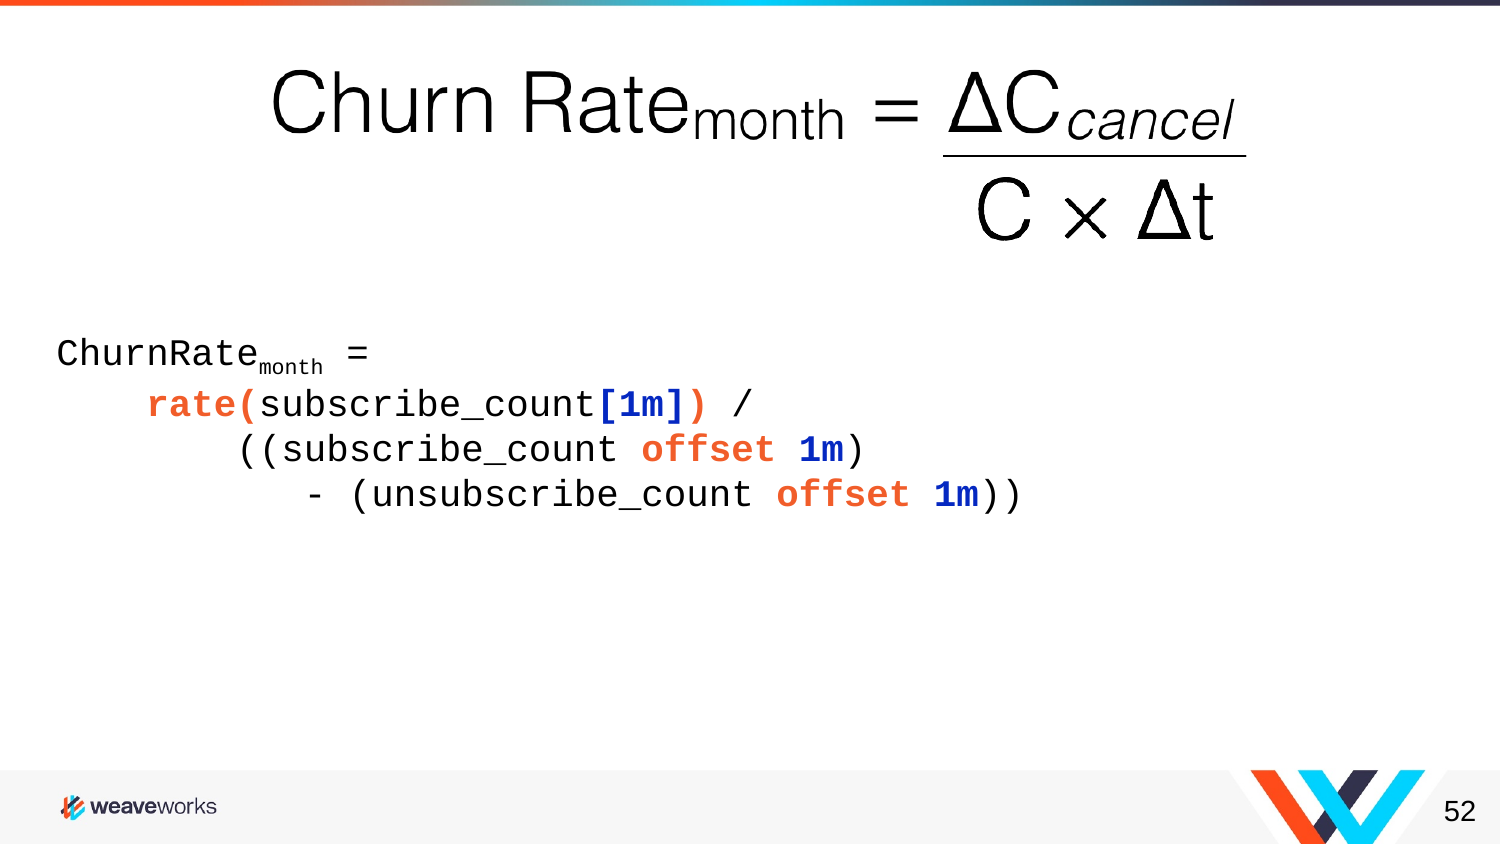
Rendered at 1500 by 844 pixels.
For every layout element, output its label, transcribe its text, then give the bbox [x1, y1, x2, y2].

slide_number ‹#› [1423, 777, 1498, 842]
text_box ChurnRatemonth = rate(subscribe_count[1m]) / ((subscribe_count offset 1m) - (unsubscribe_count offset 1m)) [41, 152, 1479, 735]
picture [0, 0, 1500, 844]
